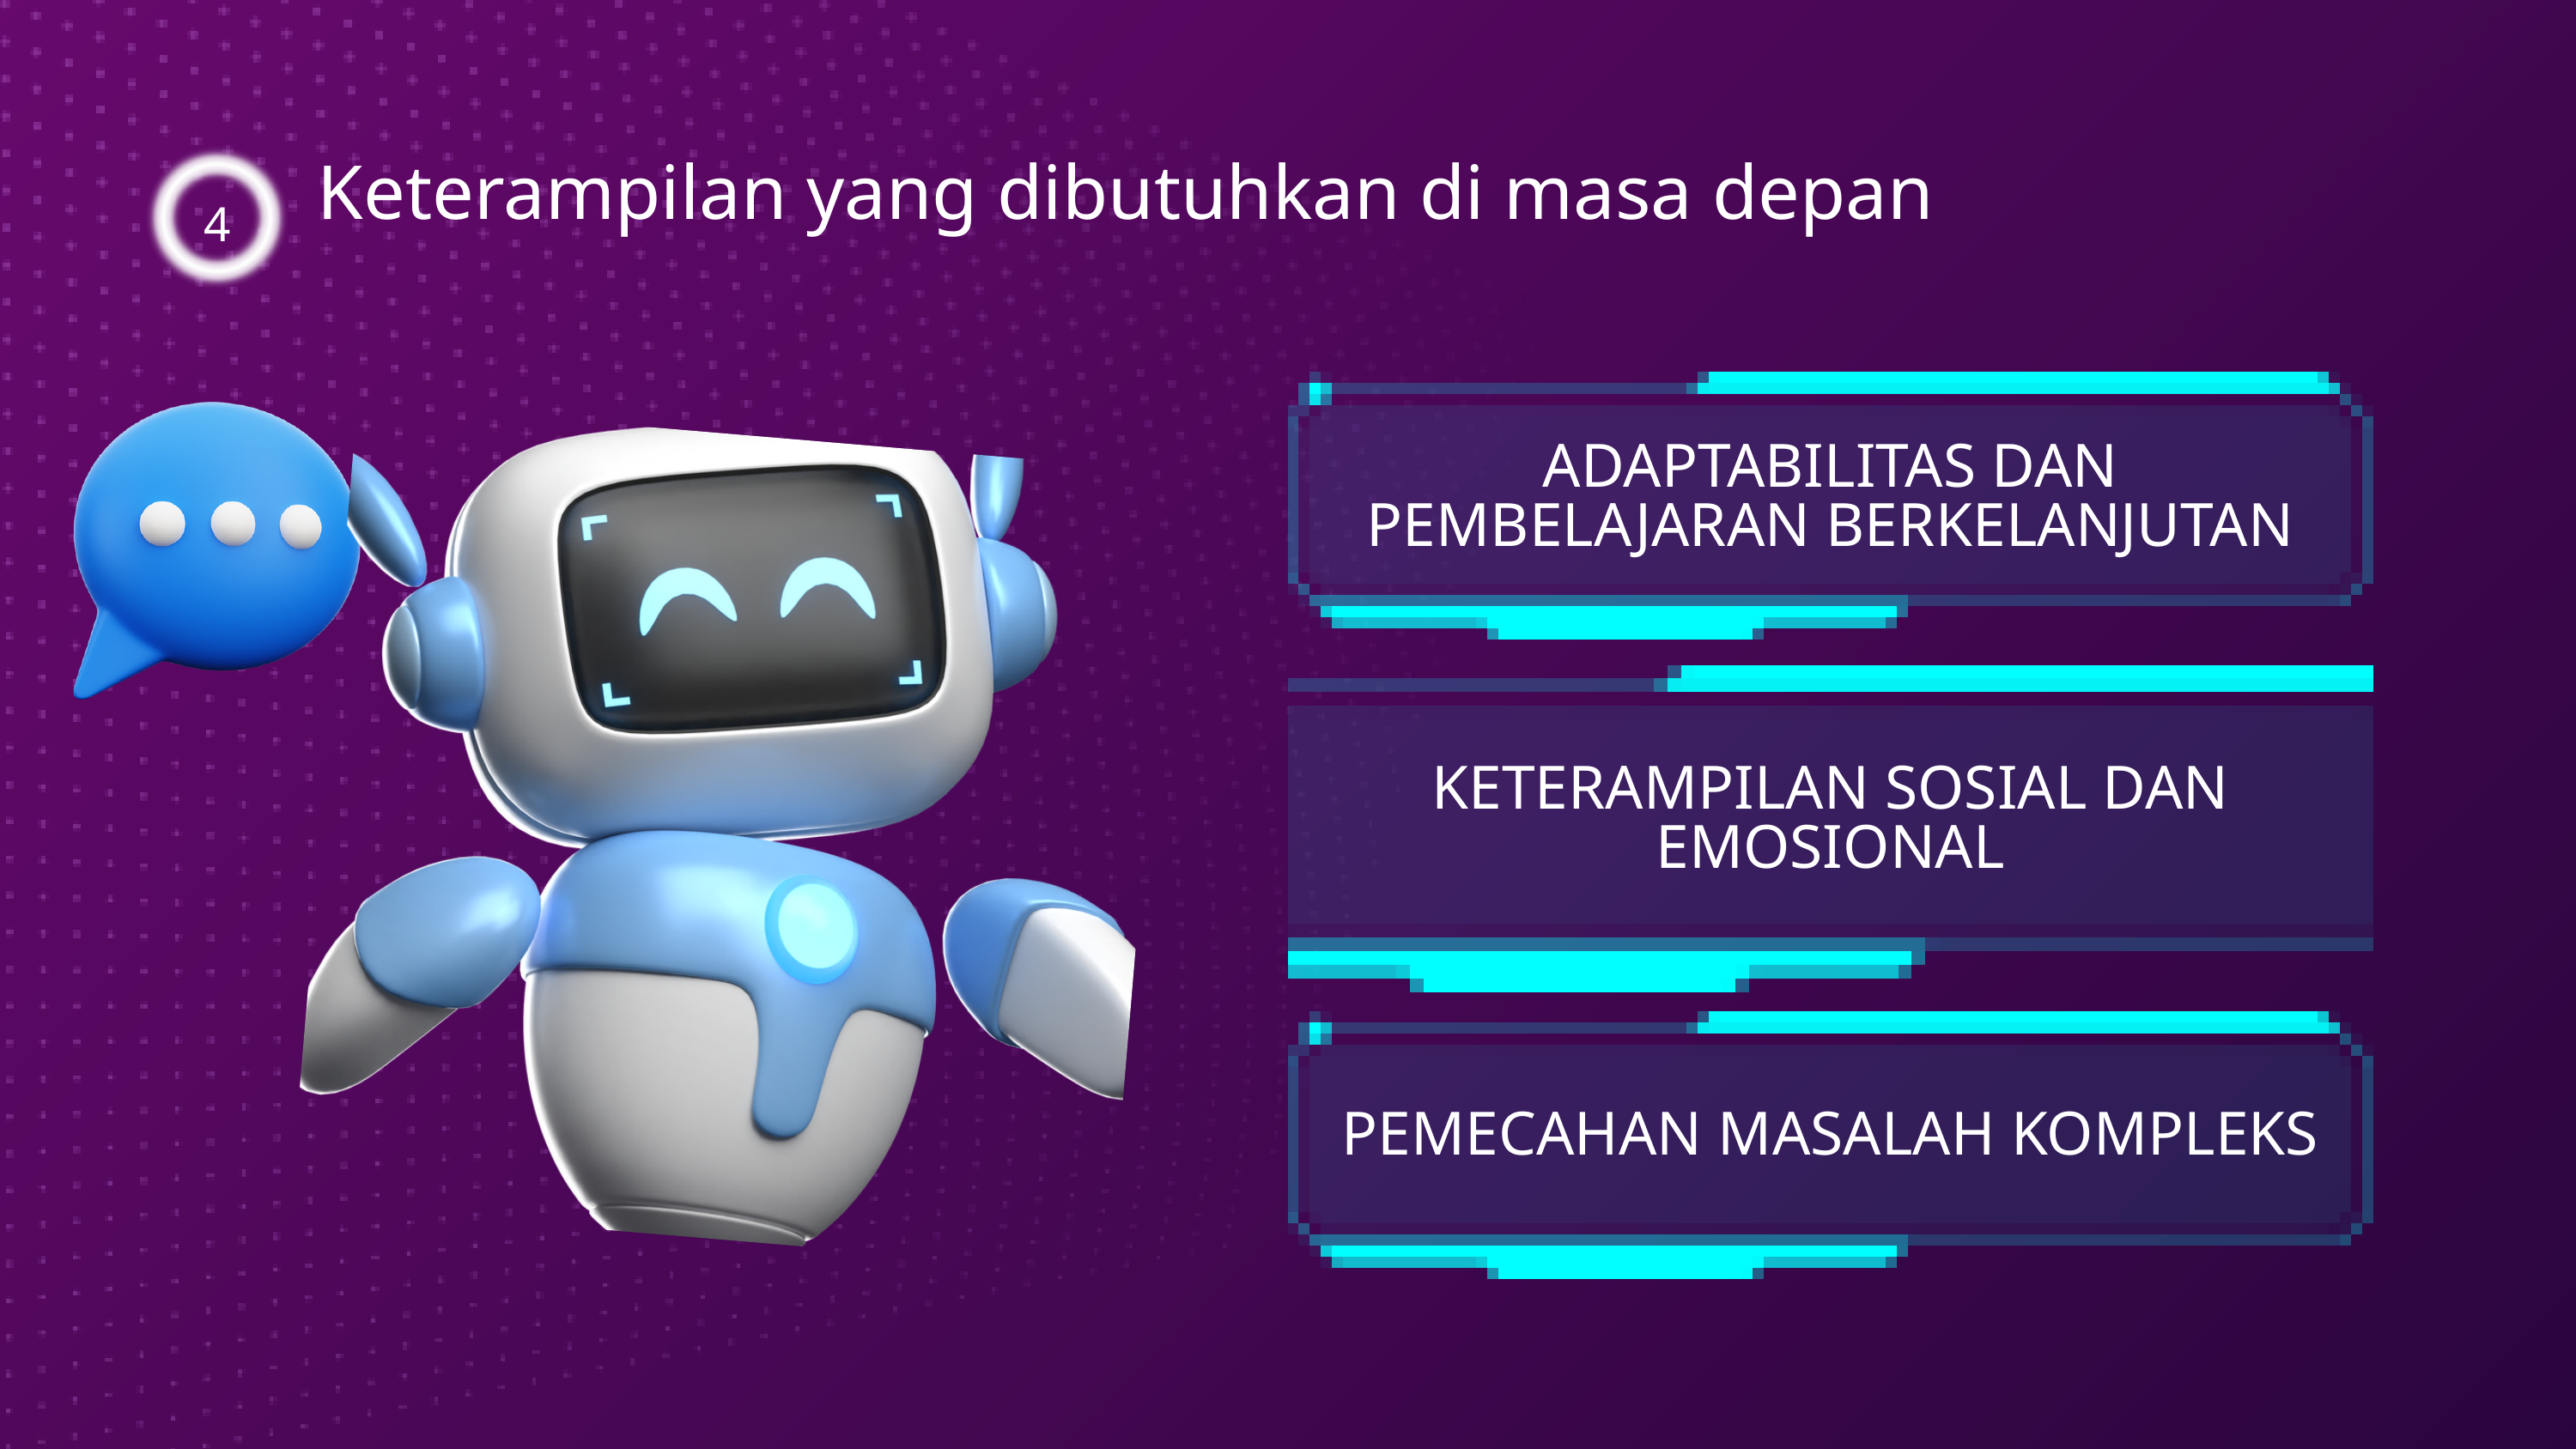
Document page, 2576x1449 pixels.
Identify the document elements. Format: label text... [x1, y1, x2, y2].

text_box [1287, 1011, 2374, 1280]
text_box [73, 402, 357, 700]
text_box [0, 0, 1561, 1449]
text_box Keterampilan yang dibutuhkan di masa depan [317, 130, 2432, 234]
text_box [1287, 372, 2374, 640]
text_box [1287, 665, 2374, 992]
text_box [289, 402, 1176, 1272]
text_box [143, 144, 291, 292]
